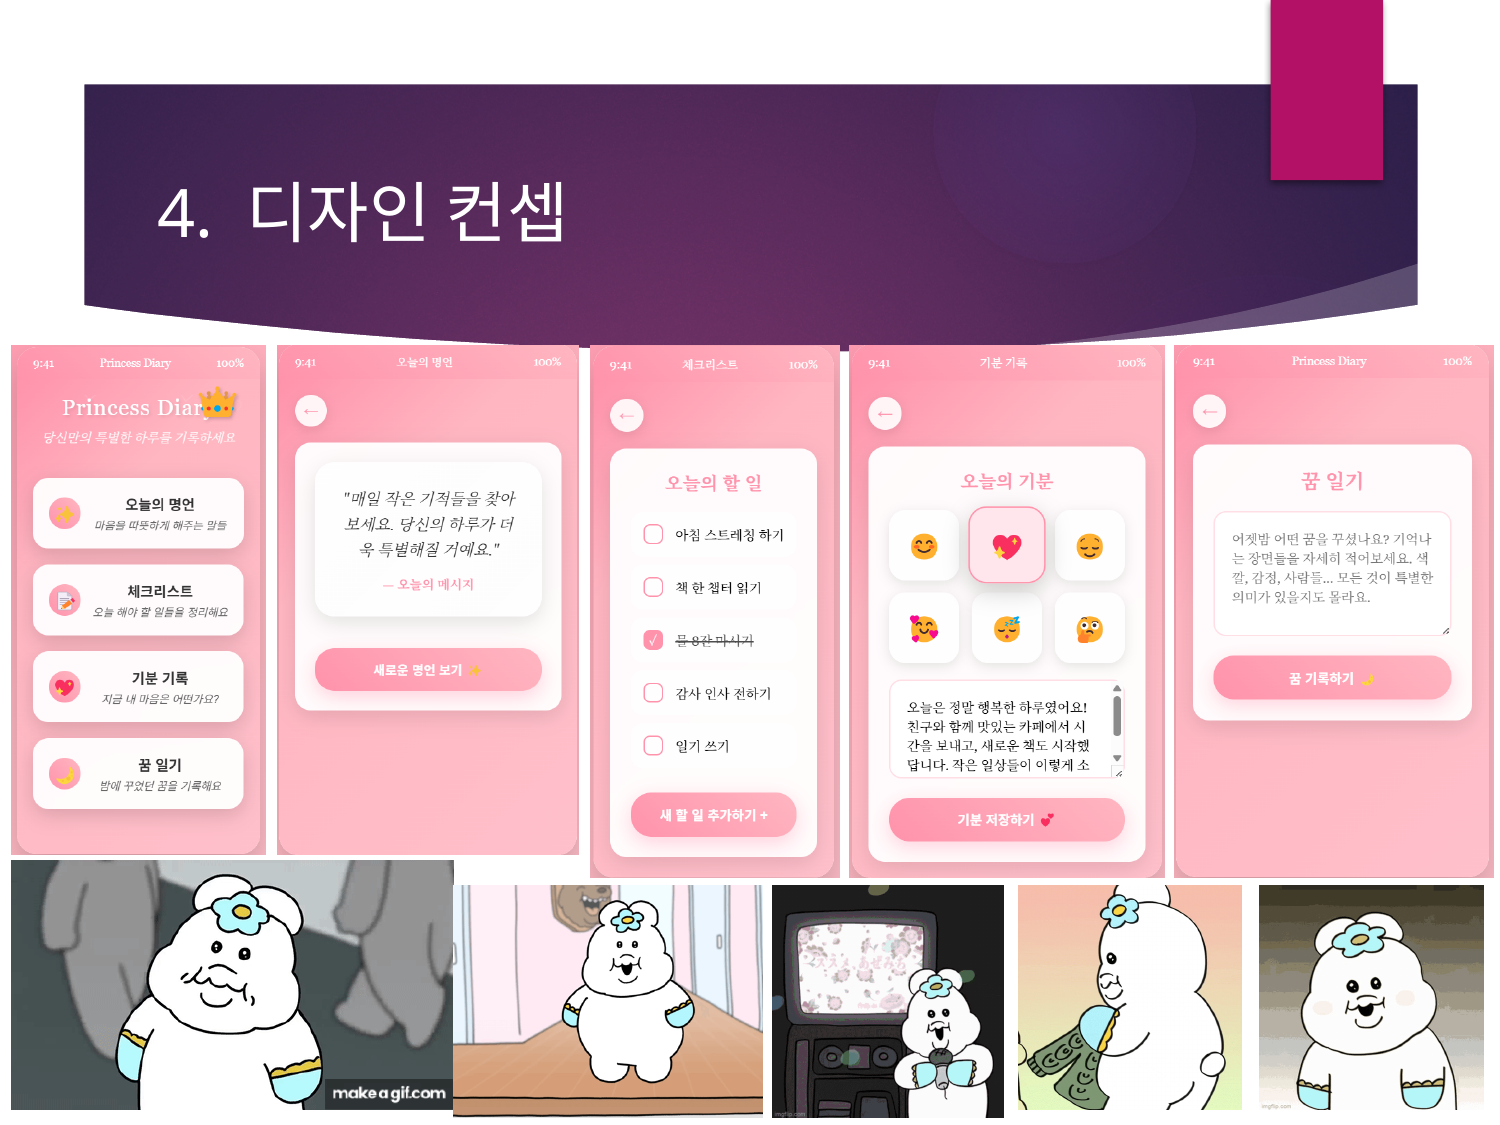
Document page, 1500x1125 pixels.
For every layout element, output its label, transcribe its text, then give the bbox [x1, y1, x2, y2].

picture [590, 345, 840, 878]
picture [1174, 345, 1494, 878]
picture [1259, 885, 1484, 1110]
picture [849, 345, 1165, 878]
picture [11, 345, 266, 855]
picture [1017, 885, 1242, 1110]
picture [11, 860, 763, 1118]
title 4. 디자인 컨셉 [142, 152, 1183, 269]
picture [277, 345, 579, 855]
picture [771, 885, 1004, 1118]
